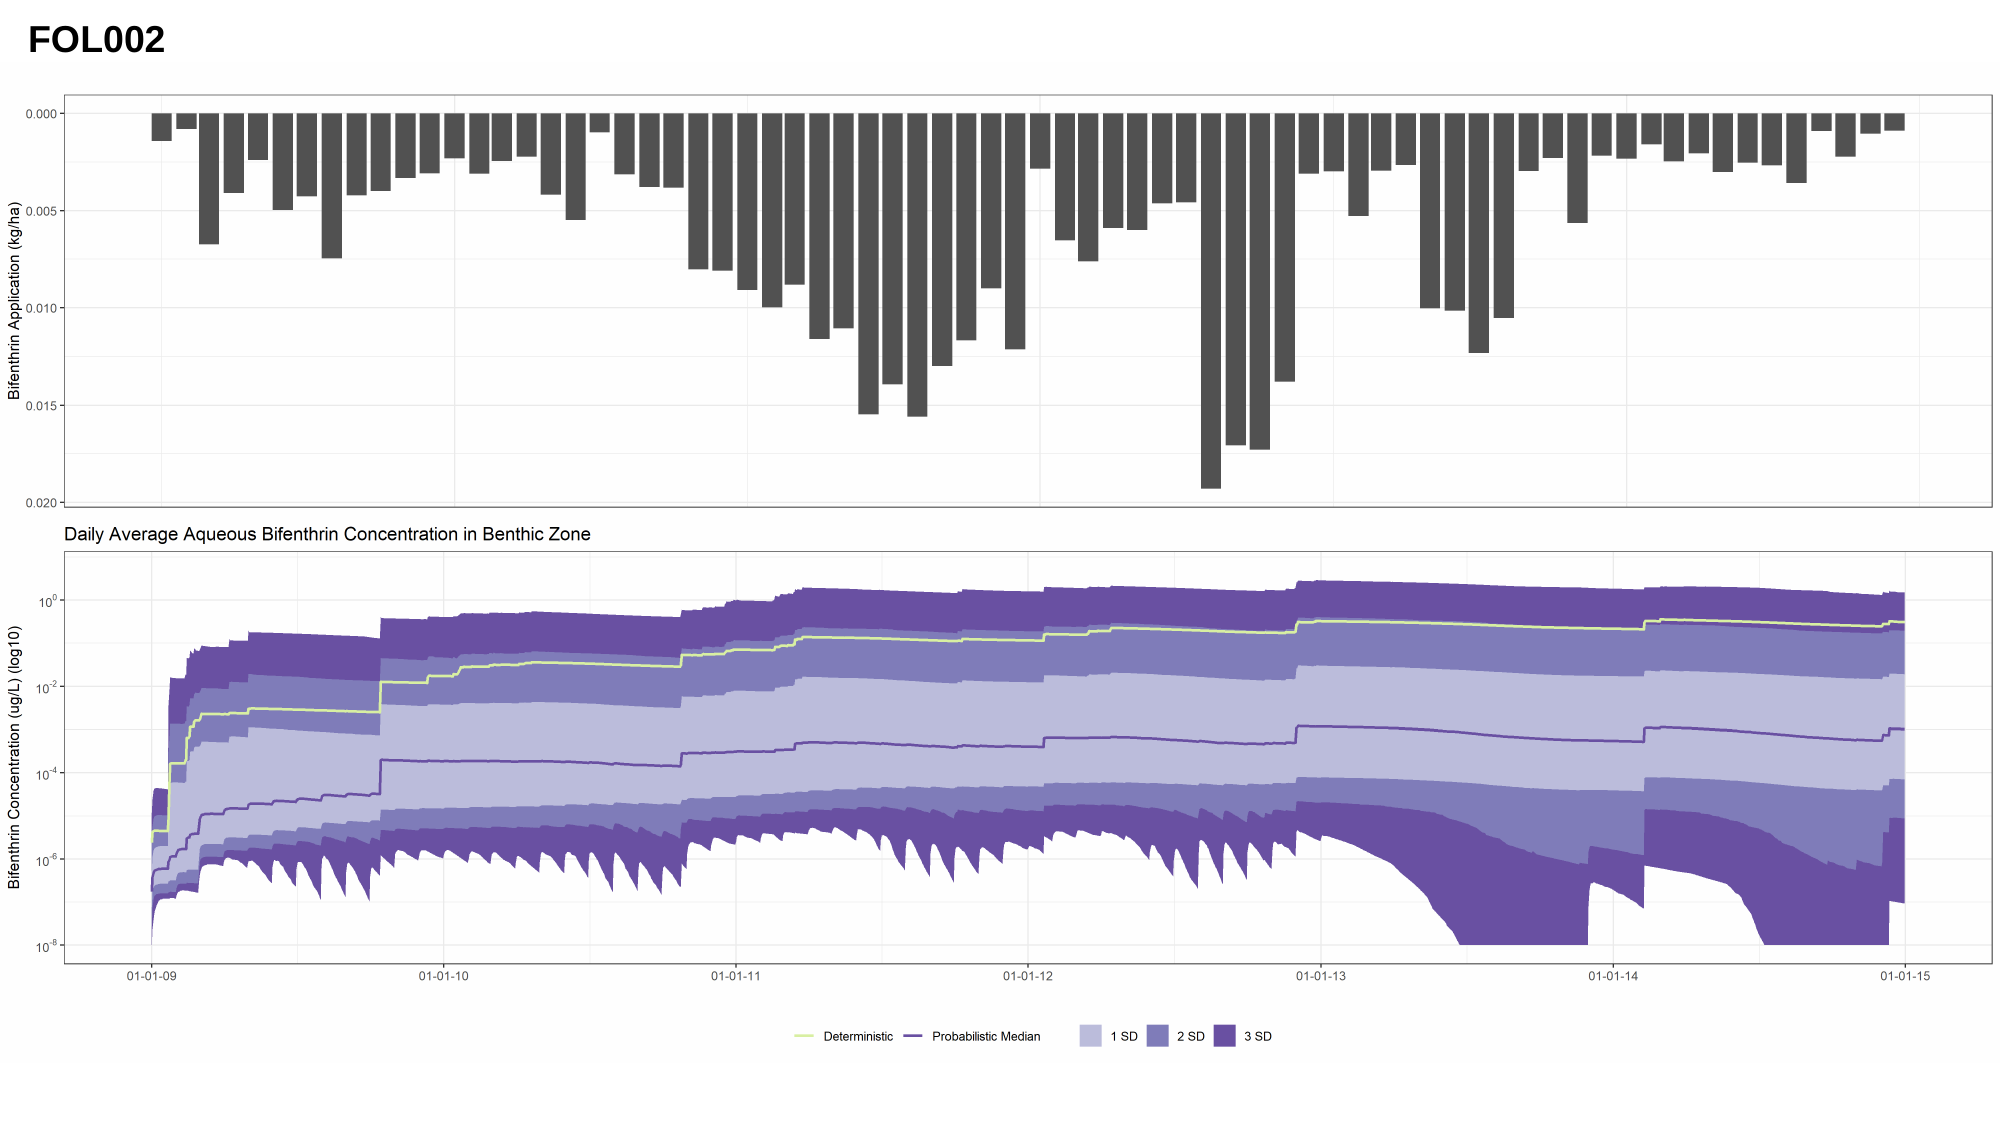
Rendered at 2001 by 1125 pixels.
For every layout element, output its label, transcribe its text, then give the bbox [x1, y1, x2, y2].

text_box FOL002 [13, 7, 370, 62]
picture [0, 62, 2000, 1063]
